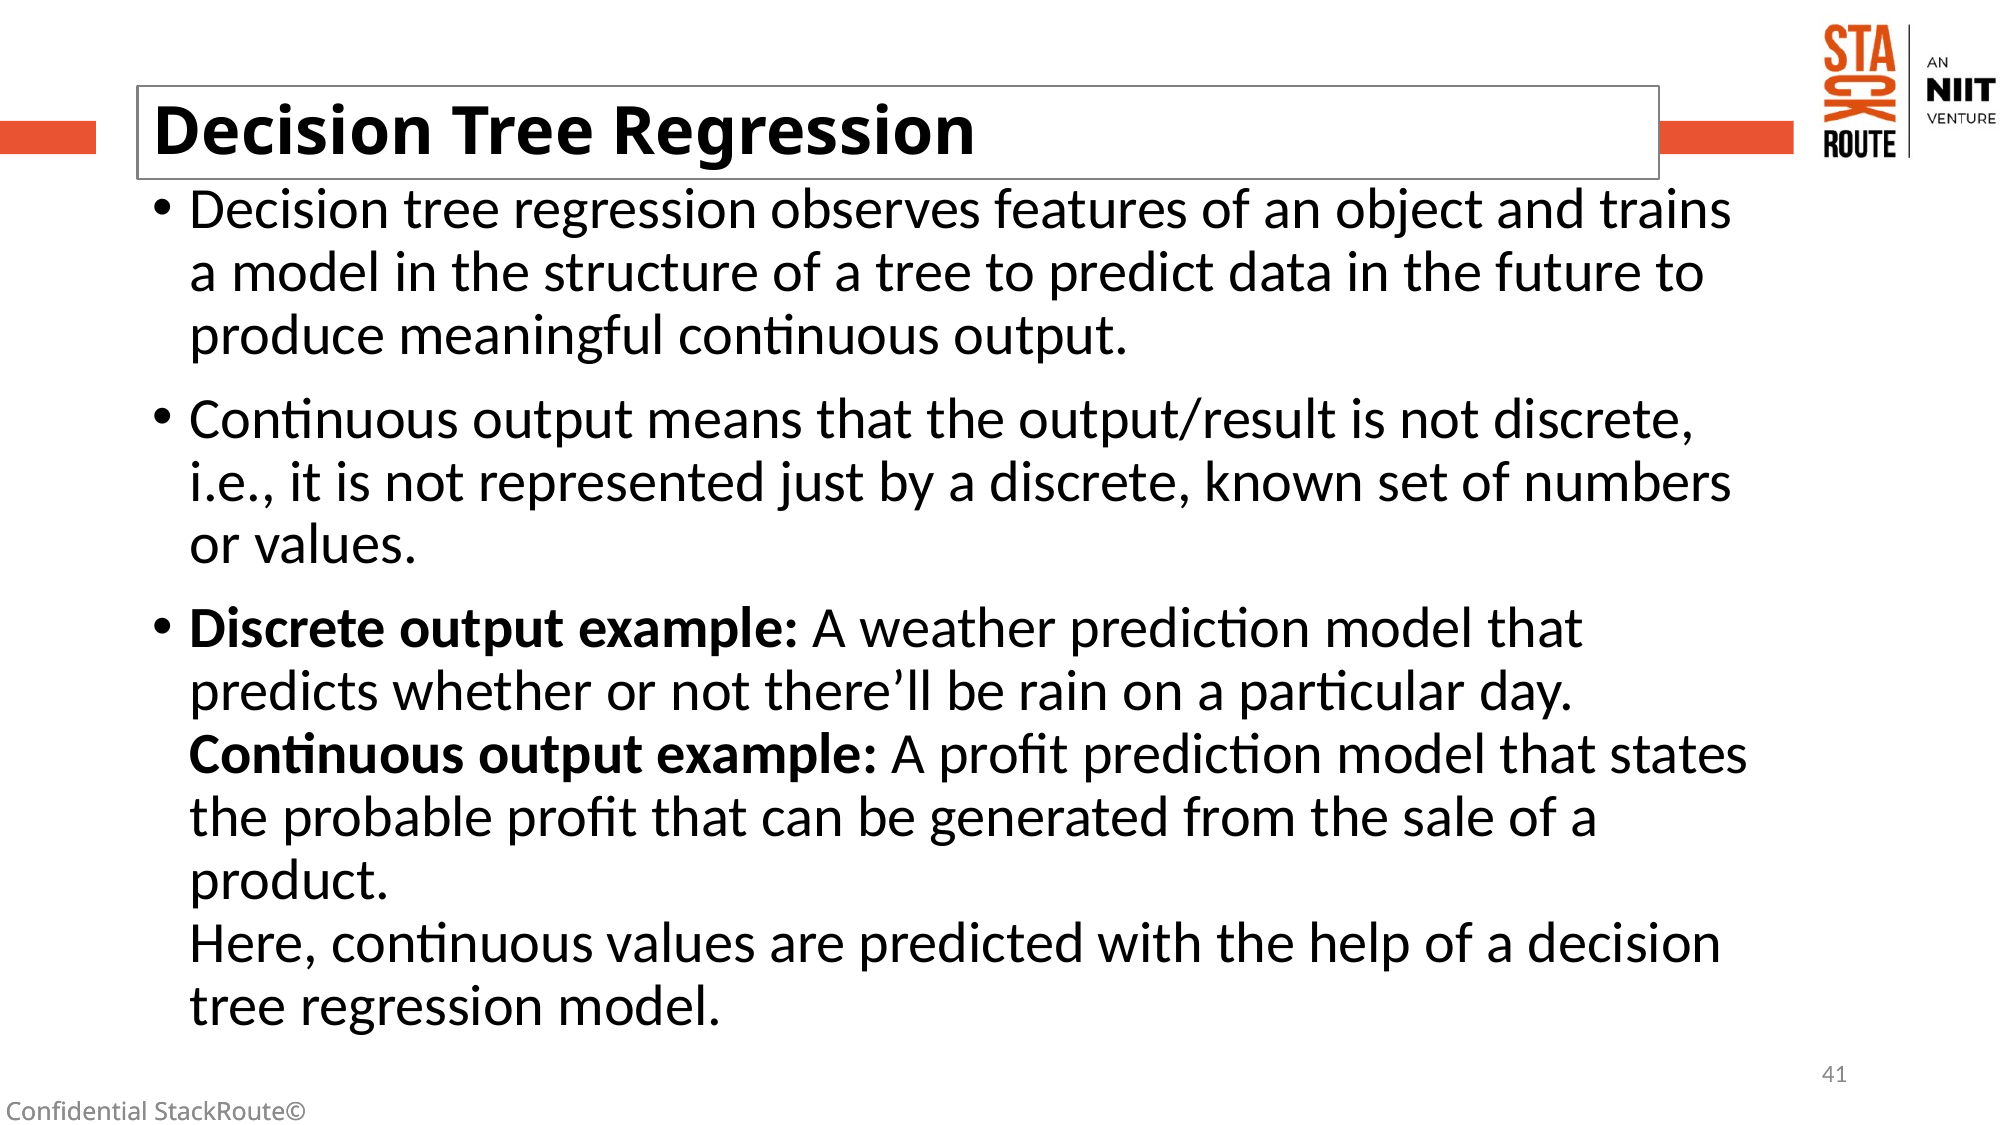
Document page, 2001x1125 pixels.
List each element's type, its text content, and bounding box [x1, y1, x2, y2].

title Decision Tree Regression [136, 85, 1660, 180]
slide_number 41 [1412, 1042, 1863, 1103]
list Decision tree regression observes features of an object and trains a model in the structure of a tree to predict data in the future to produce meaningful continuous output. Continuous output means that the output/result is not discrete, i.e., it is not represented just by a discrete, known set of numbers or values. Discrete output example: A weather prediction model that predicts whether or not there’ll be rain on a particular day. Continuous output example: A profit prediction model that states the probable profit that can be generated from the sale of a product. Here, continuous values are predicted with the help of a decision tree regression model. [137, 216, 1789, 1084]
picture [1819, 0, 2000, 181]
